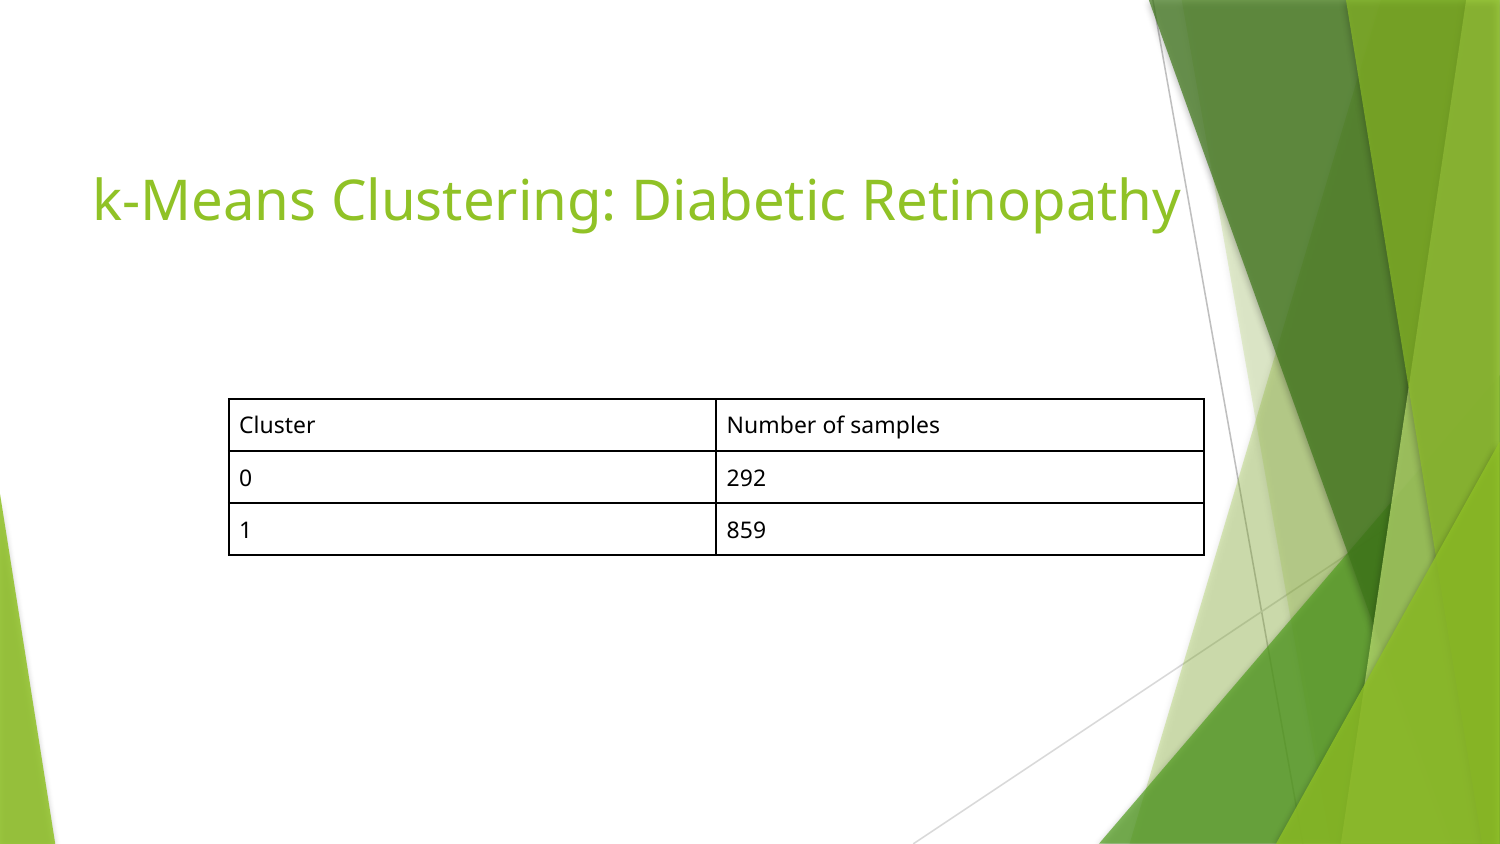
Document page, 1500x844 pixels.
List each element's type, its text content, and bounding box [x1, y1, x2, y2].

table_header Cluster [230, 400, 715, 450]
table_cell 859 [717, 504, 1203, 554]
table_cell 292 [717, 452, 1203, 502]
table_cell 1 [230, 504, 715, 554]
title k-Means Clustering: Diabetic Retinopathy [77, 121, 1427, 248]
table_header Number of samples [717, 400, 1203, 450]
table_cell 0 [230, 452, 715, 502]
